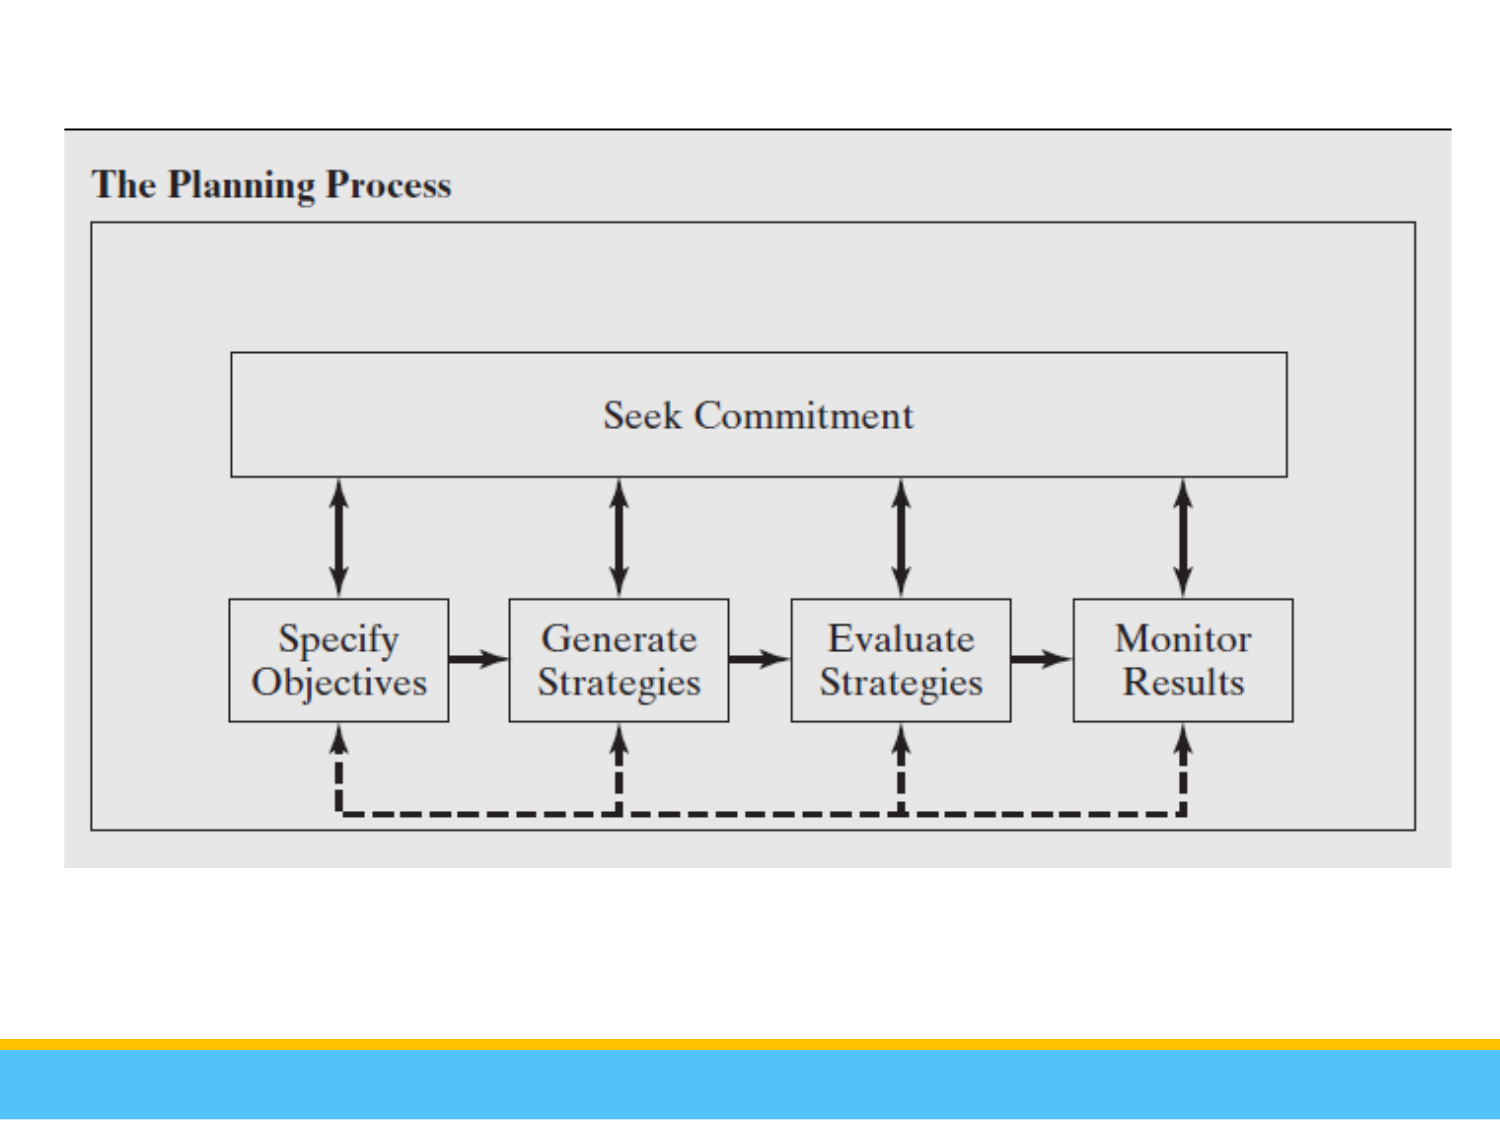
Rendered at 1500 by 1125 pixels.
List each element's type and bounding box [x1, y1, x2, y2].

picture [63, 110, 1453, 869]
